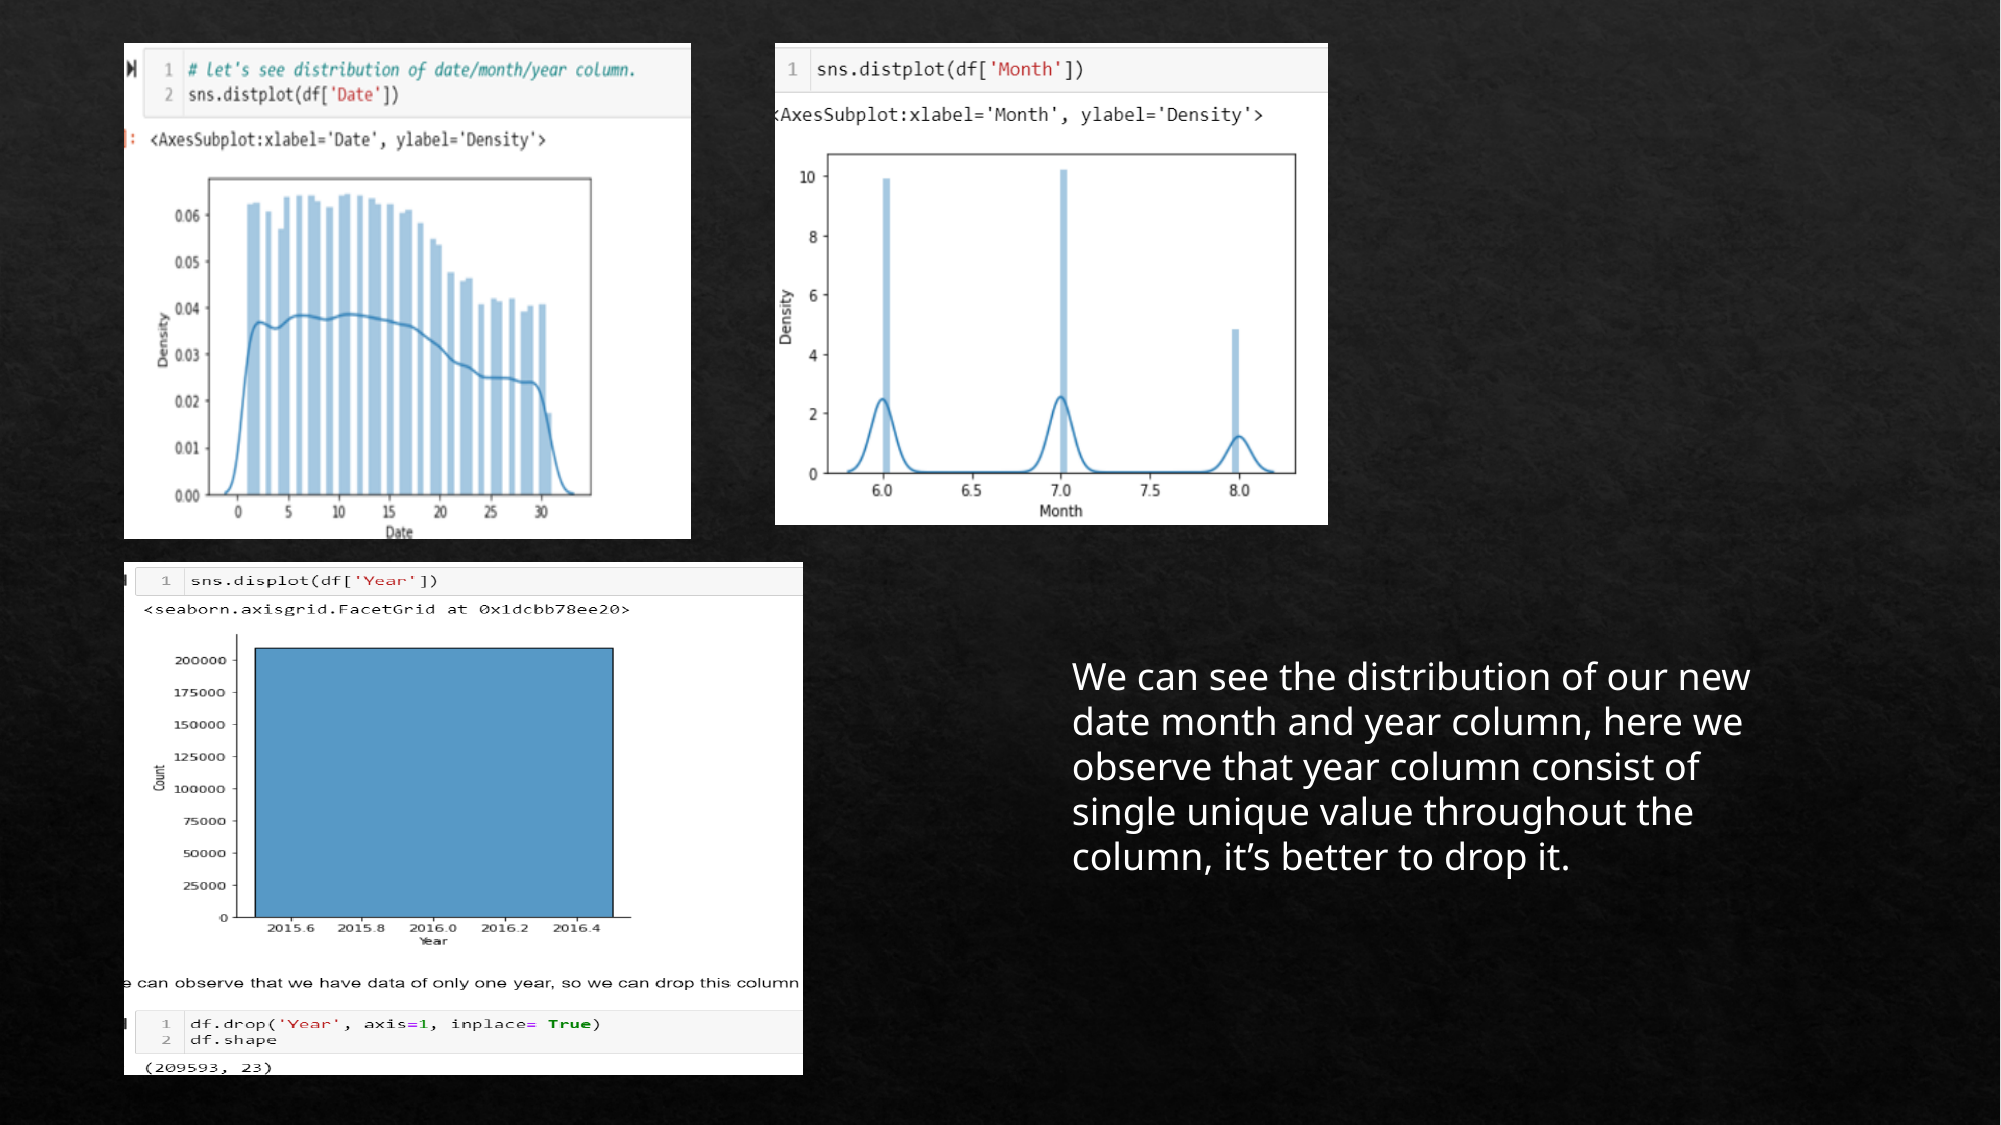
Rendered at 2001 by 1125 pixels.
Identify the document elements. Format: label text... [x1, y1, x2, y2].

picture [123, 43, 691, 540]
picture [775, 43, 1328, 526]
picture [123, 562, 803, 1076]
text_box We can see the distribution of our new date month and year column, here we observe that year column consist of single unique value throughout the column, it’s better to drop it. [1057, 645, 1789, 885]
